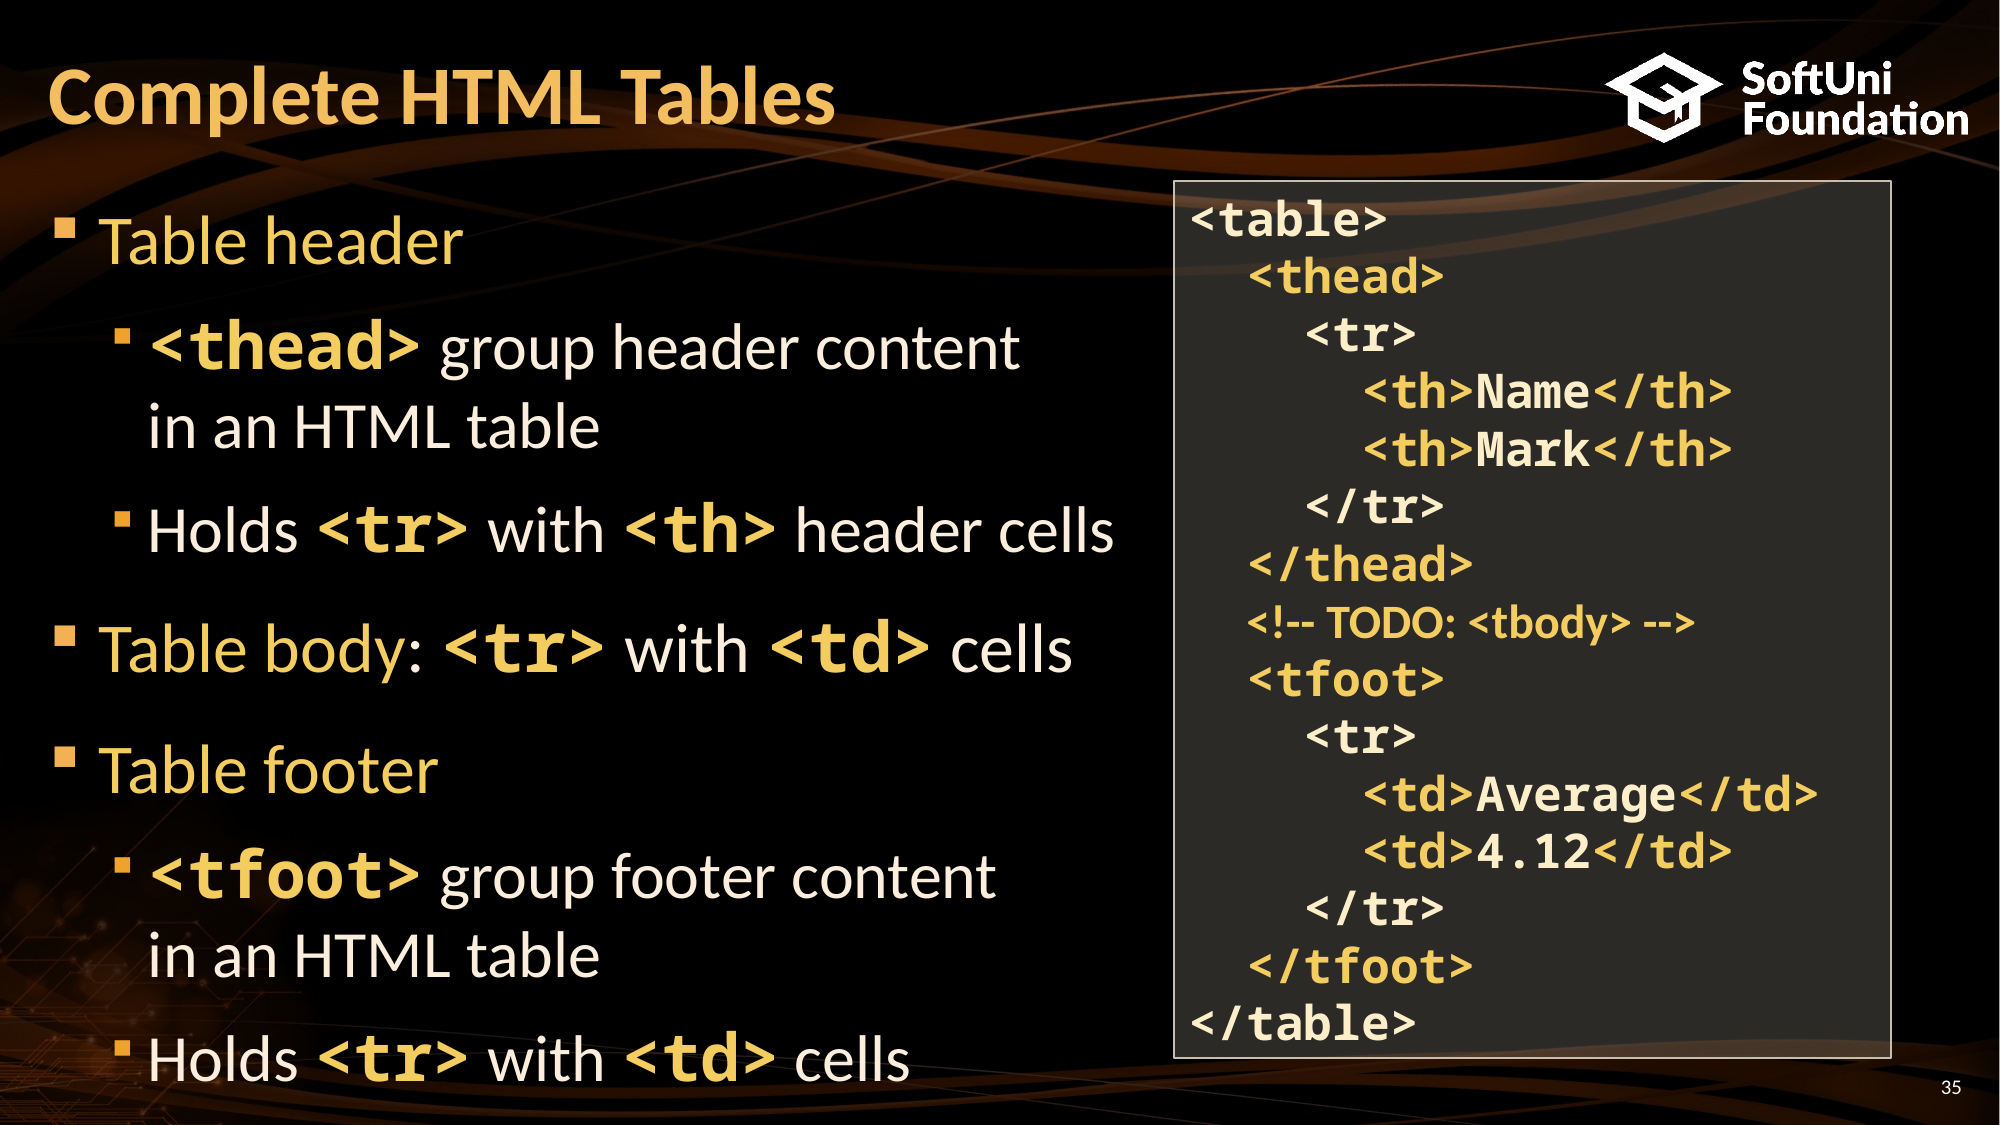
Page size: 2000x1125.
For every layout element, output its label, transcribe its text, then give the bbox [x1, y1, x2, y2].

text_box <table> <thead> <tr> <th>Name</th> <th>Mark</th> </tr> </thead> <!-- TODO: <tbody> --> <tfoot> <tr> <td>Average</td> <td>4.12</td> </tr> </tfoot> </table> [1174, 181, 1892, 1058]
title Complete HTML Tables [30, 6, 1602, 189]
picture [0, 0, 2000, 1125]
list Table header <thead> group header content in an HTML table Holds <tr> with <th> header cells Table body: <tr> with <td> cells Table footer <tfoot> group footer content in an HTML table Holds <tr> with <td> cells [31, 188, 1968, 1103]
